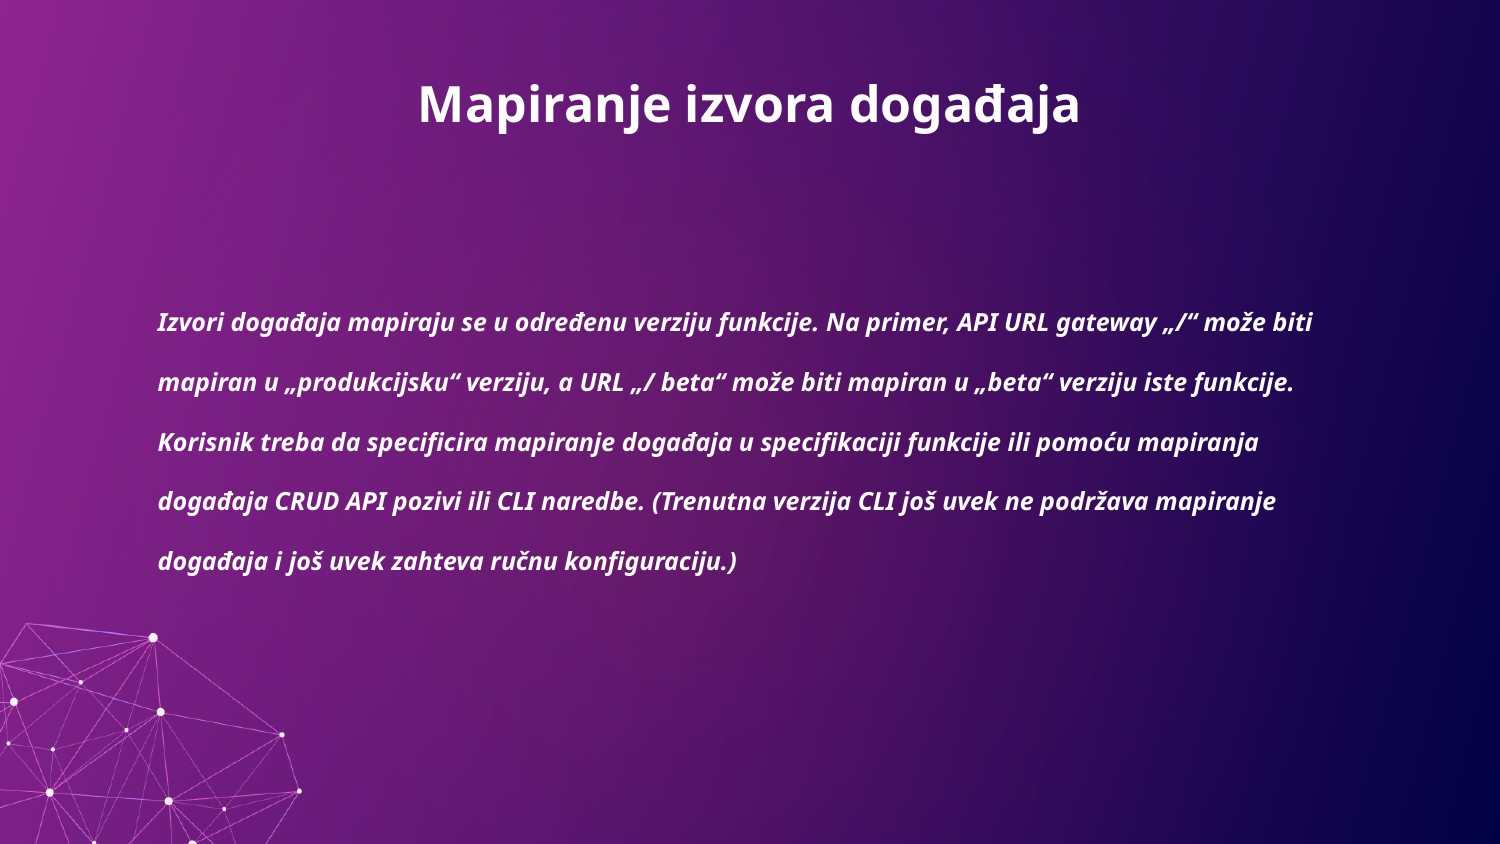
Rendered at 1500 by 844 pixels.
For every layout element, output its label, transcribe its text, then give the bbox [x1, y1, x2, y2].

picture [0, 0, 1500, 844]
title Mapiranje izvora događaja [322, 57, 1178, 214]
text_box Izvori događaja mapiraju se u određenu verziju funkcije. Na primer, API URL gateway „/“ može biti mapiran u „produkcijsku“ verziju, a URL „/ beta“ može biti mapiran u „beta“ verziju iste funkcije. Korisnik treba da specificira mapiranje događaja u specifikaciji funkcije ili pomoću mapiranja događaja CRUD API pozivi ili CLI naredbe. (Trenutna verzija CLI još uvek ne podržava mapiranje događaja i još uvek zahteva ručnu konfiguraciju.) [142, 268, 1358, 583]
